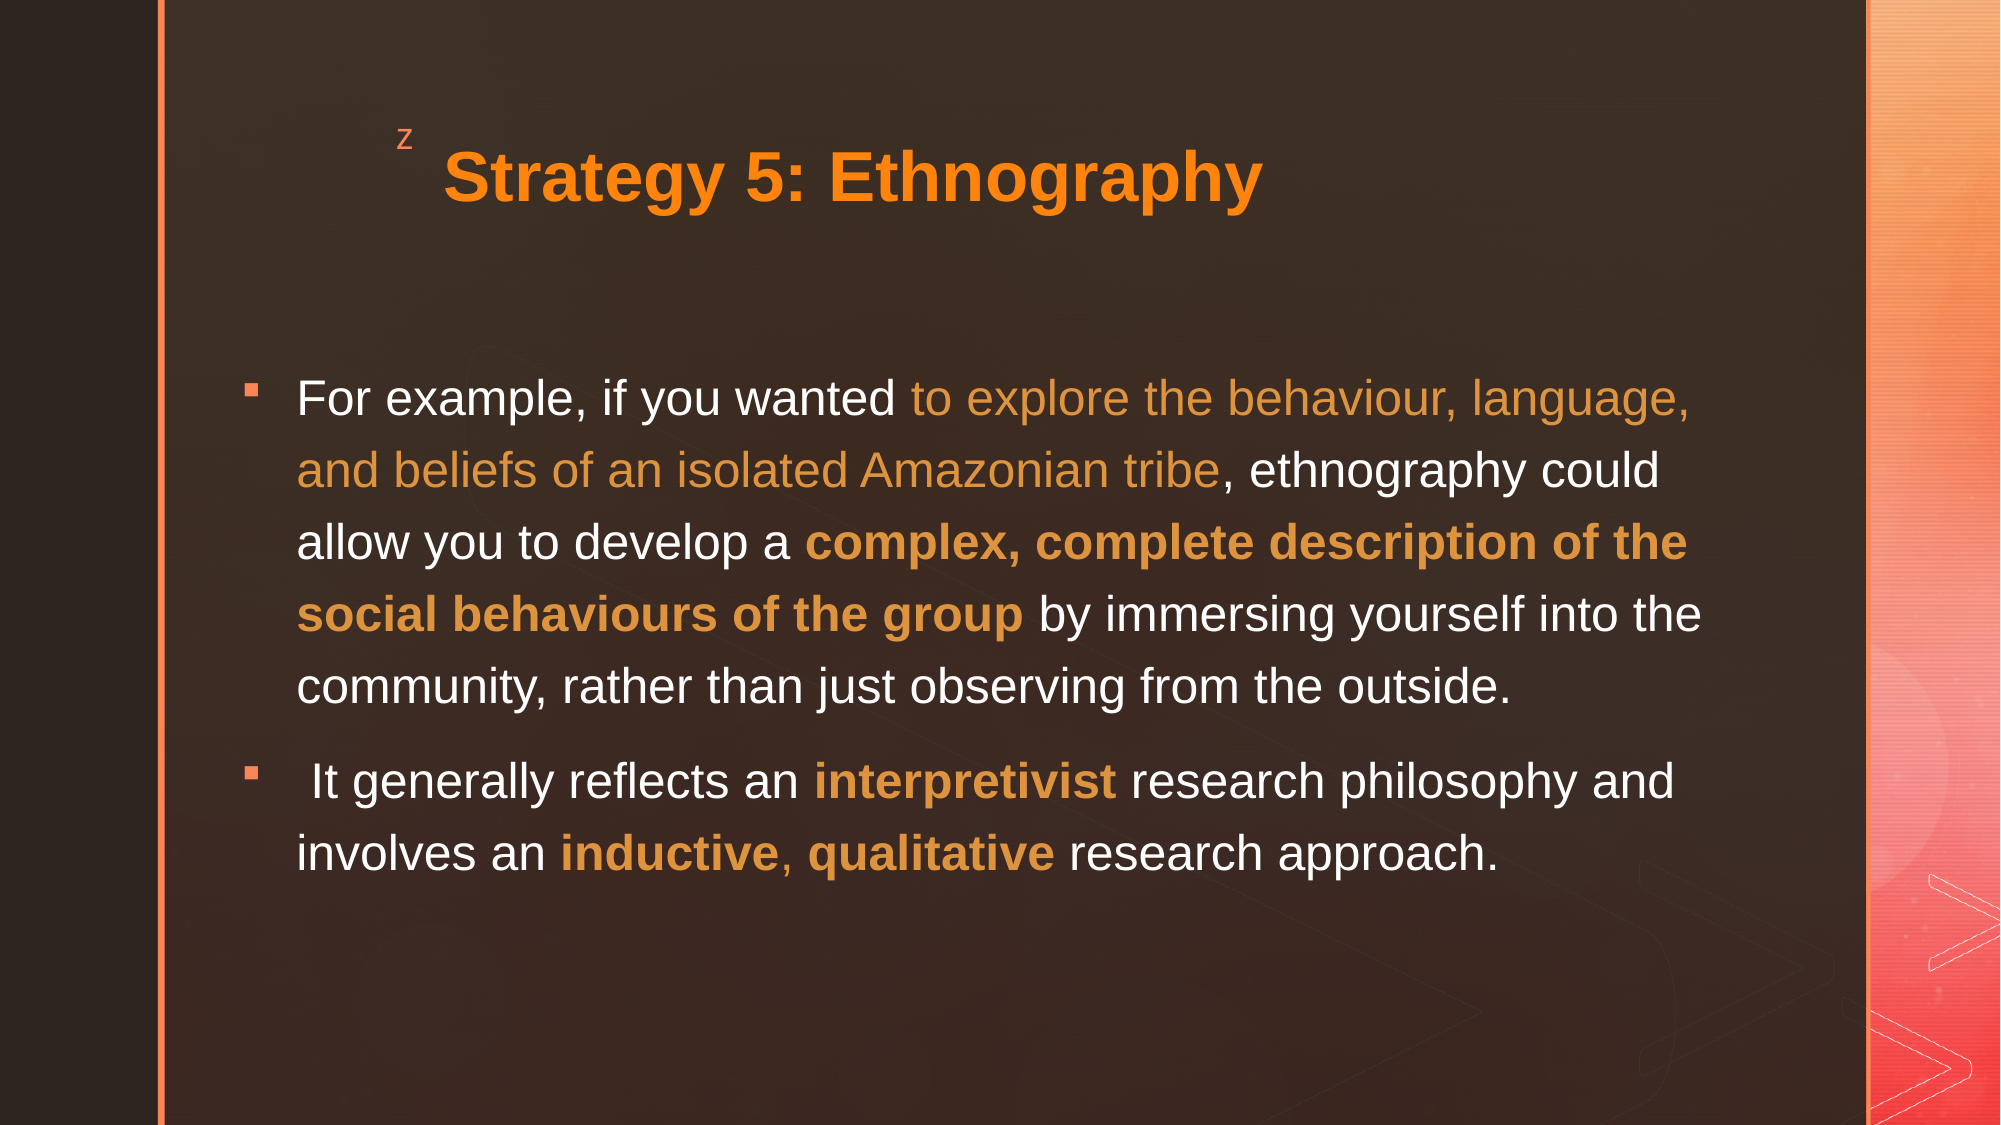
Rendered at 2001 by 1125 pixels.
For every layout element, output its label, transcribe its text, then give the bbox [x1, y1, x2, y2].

list For example, if you wanted to explore the behaviour, language, and beliefs of an isolated Amazonian tribe, ethnography could allow you to develop a complex, complete description of the social behaviours of the group by immersing yourself into the community, rather than just observing from the outside. It generally reflects an interpretivist research philosophy and involves an inductive, qualitative research approach. [225, 336, 1734, 993]
picture [1871, 0, 2001, 1125]
title Strategy 5: Ethnography [428, 132, 1734, 310]
